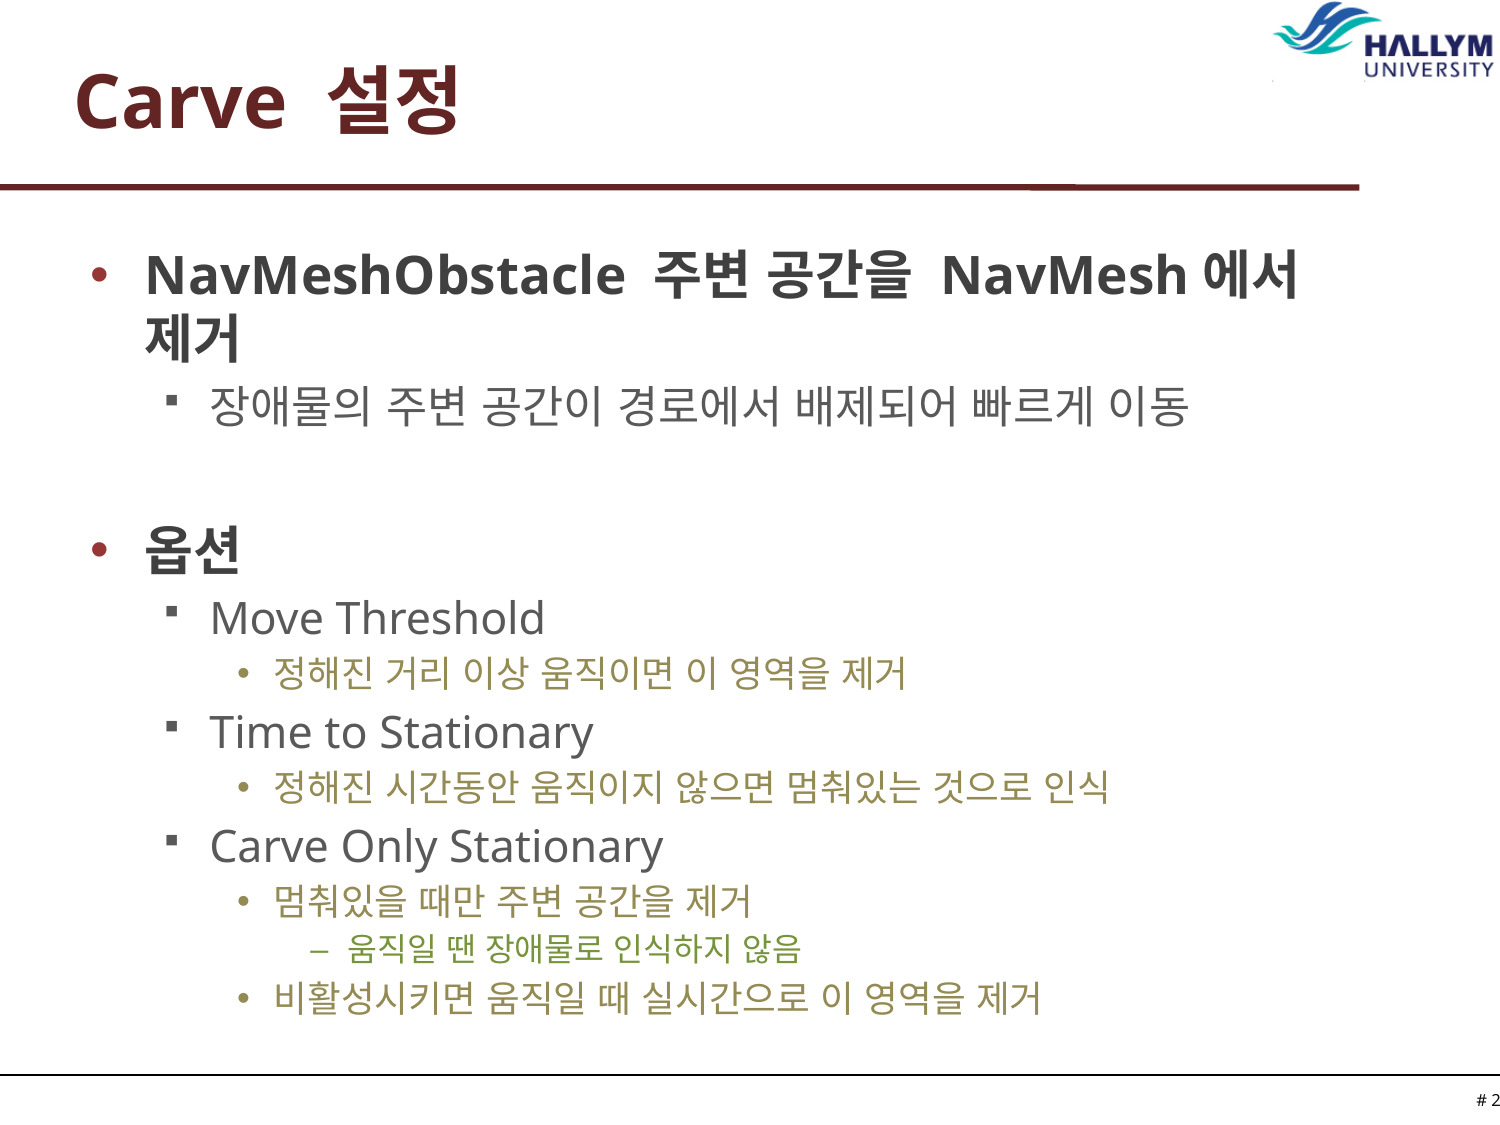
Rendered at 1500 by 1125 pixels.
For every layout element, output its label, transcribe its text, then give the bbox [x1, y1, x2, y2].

list NavMeshObstacle 주변 공간을 NavMesh에서 제거 장애물의 주변 공간이 경로에서 배제되어 빠르게 이동 옵션 Move Threshold 정해진 거리 이상 움직이면 이 영역을 제거 Time to Stationary 정해진 시간동안 움직이지 않으면 멈춰있는 것으로 인식 Carve Only Stationary 멈춰있을 때만 주변 공간을 제거 움직일 땐 장애물로 인식하지 않음 비활성시키면 움직일 때 실시간으로 이 영역을 제거 [75, 234, 1425, 1032]
picture [1269, 0, 1500, 82]
title Carve 설정 [44, 33, 1395, 164]
